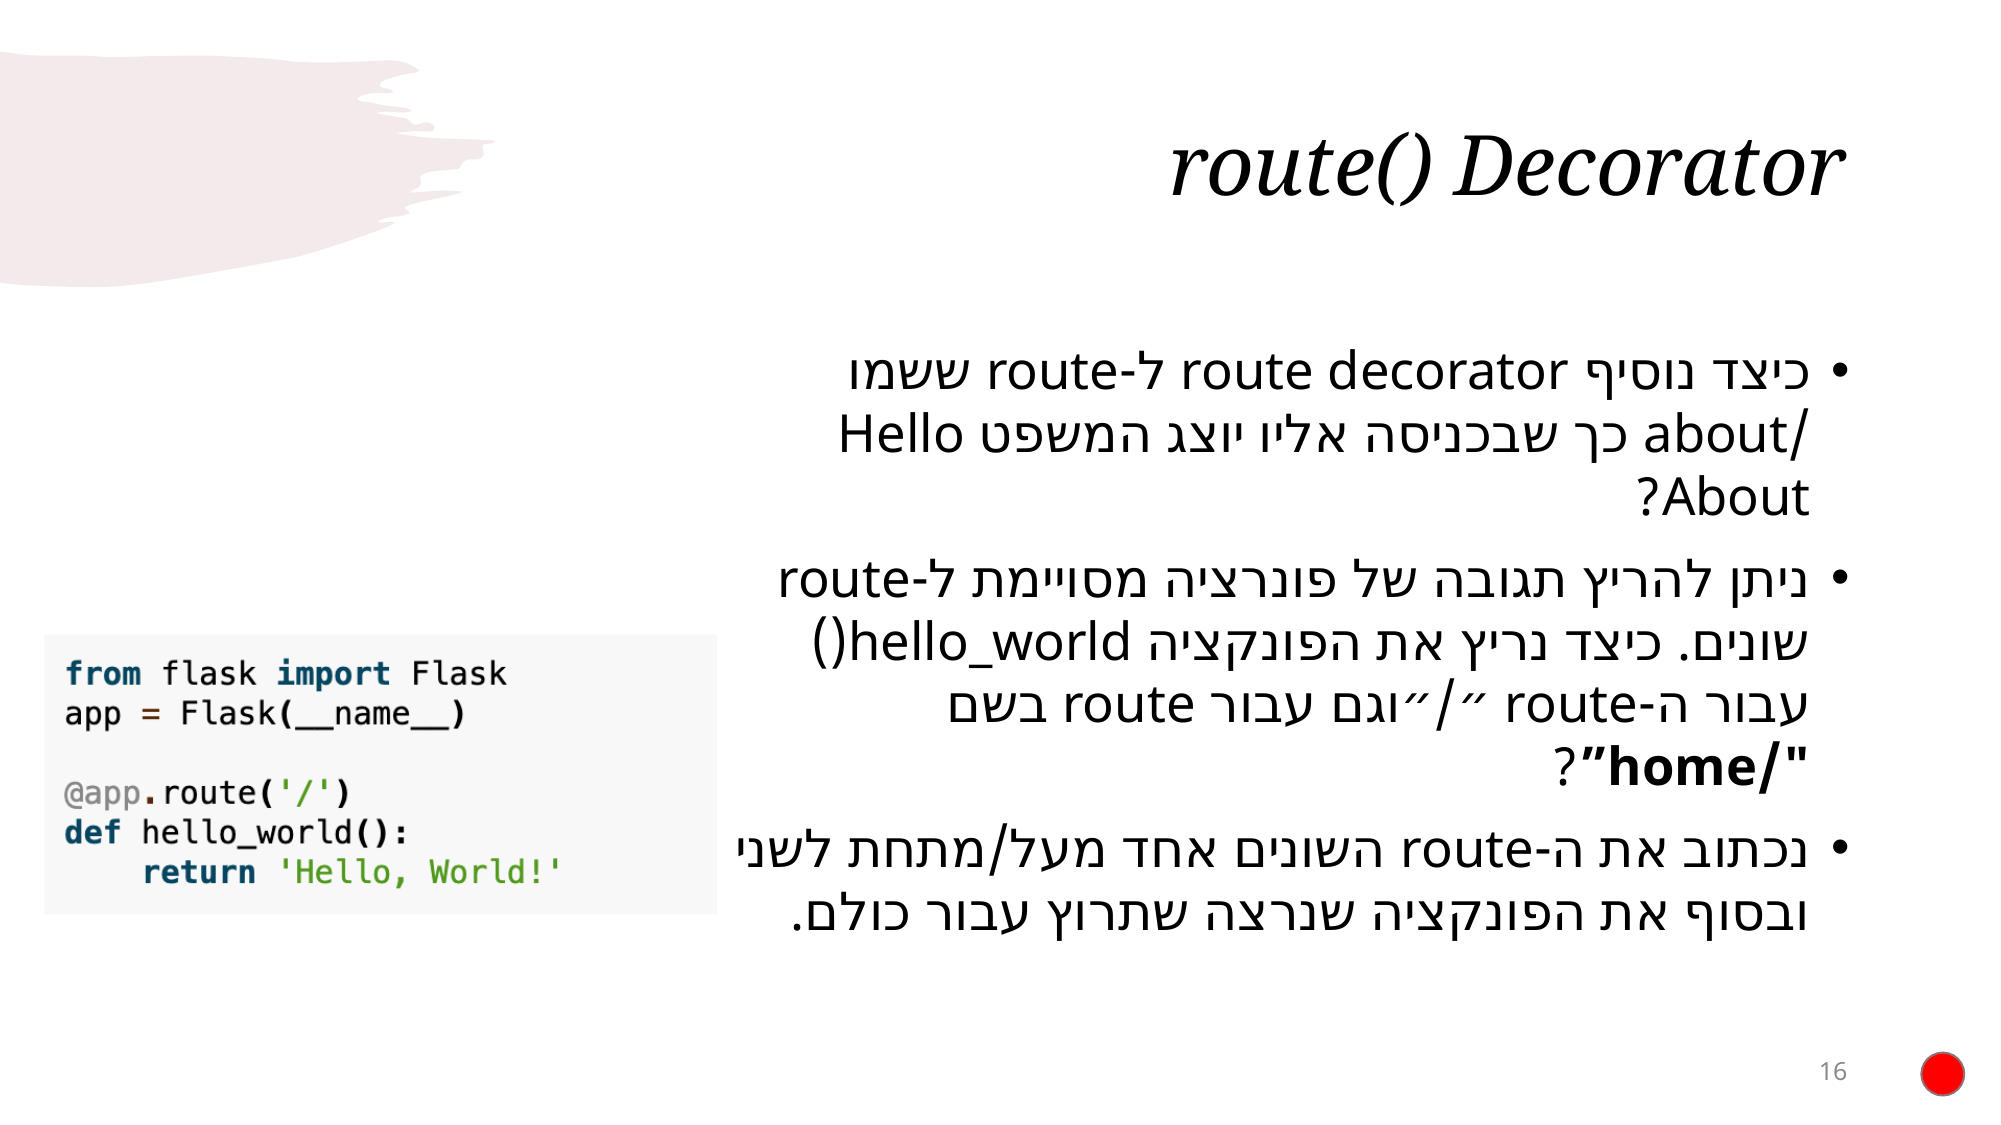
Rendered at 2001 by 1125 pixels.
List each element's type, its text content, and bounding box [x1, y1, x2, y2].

picture [34, 620, 717, 927]
slide_number 16 [1412, 1042, 1863, 1103]
list כיצד נוסיף route decorator ל-route ששמו /about כך שבכניסה אליו יוצג המשפט Hello About? ניתן להריץ תגובה של פונרציה מסויימת ל-route שונים. כיצד נריץ את הפונקציה hello_world() עבור ה-route ״/״וגם עבור route בשם "/home”? נכתוב את ה-route השונים אחד מעל/מתחת לשני ובסוף את הפונקציה שנרצה שתרוץ עבור כולם. [716, 329, 1863, 994]
text_box [1920, 1051, 1966, 1097]
title route() Decorator [137, 59, 1863, 278]
